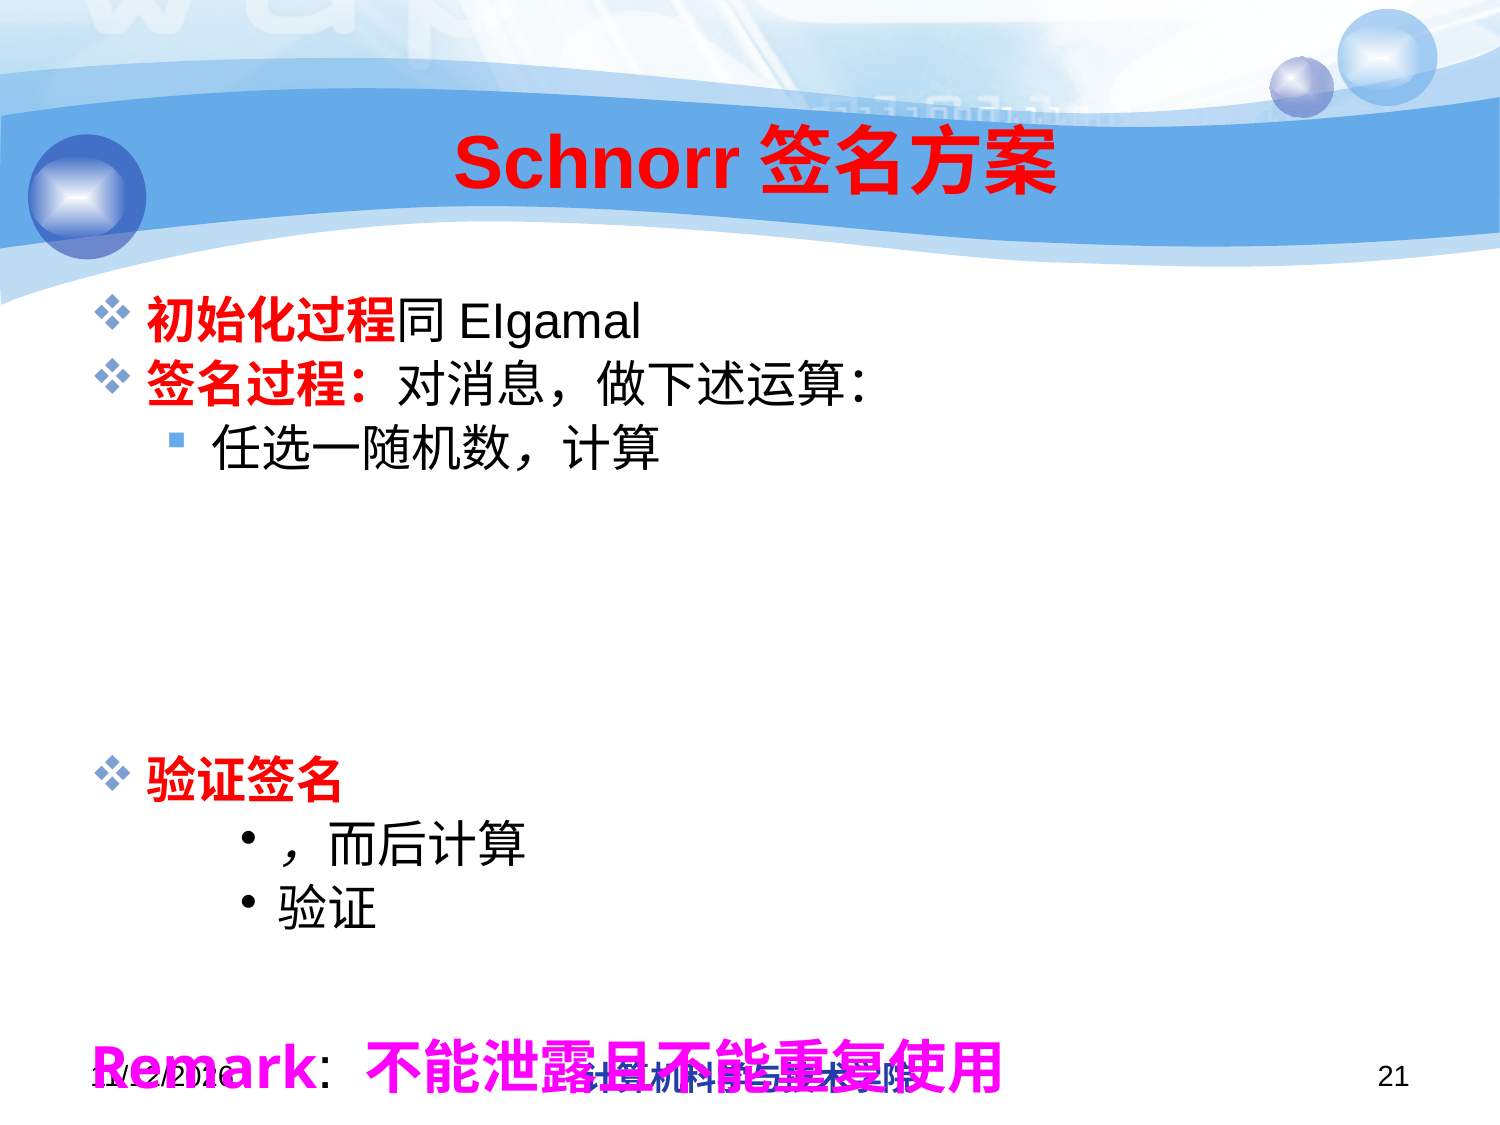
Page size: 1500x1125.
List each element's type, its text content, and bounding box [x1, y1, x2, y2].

footer 计算机科学与技术学院 [512, 1049, 988, 1103]
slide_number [74, 1049, 426, 1103]
title Schnorr签名方案 [149, 112, 1363, 206]
slide_number 21 [1074, 1049, 1426, 1103]
picture [0, 0, 1500, 112]
